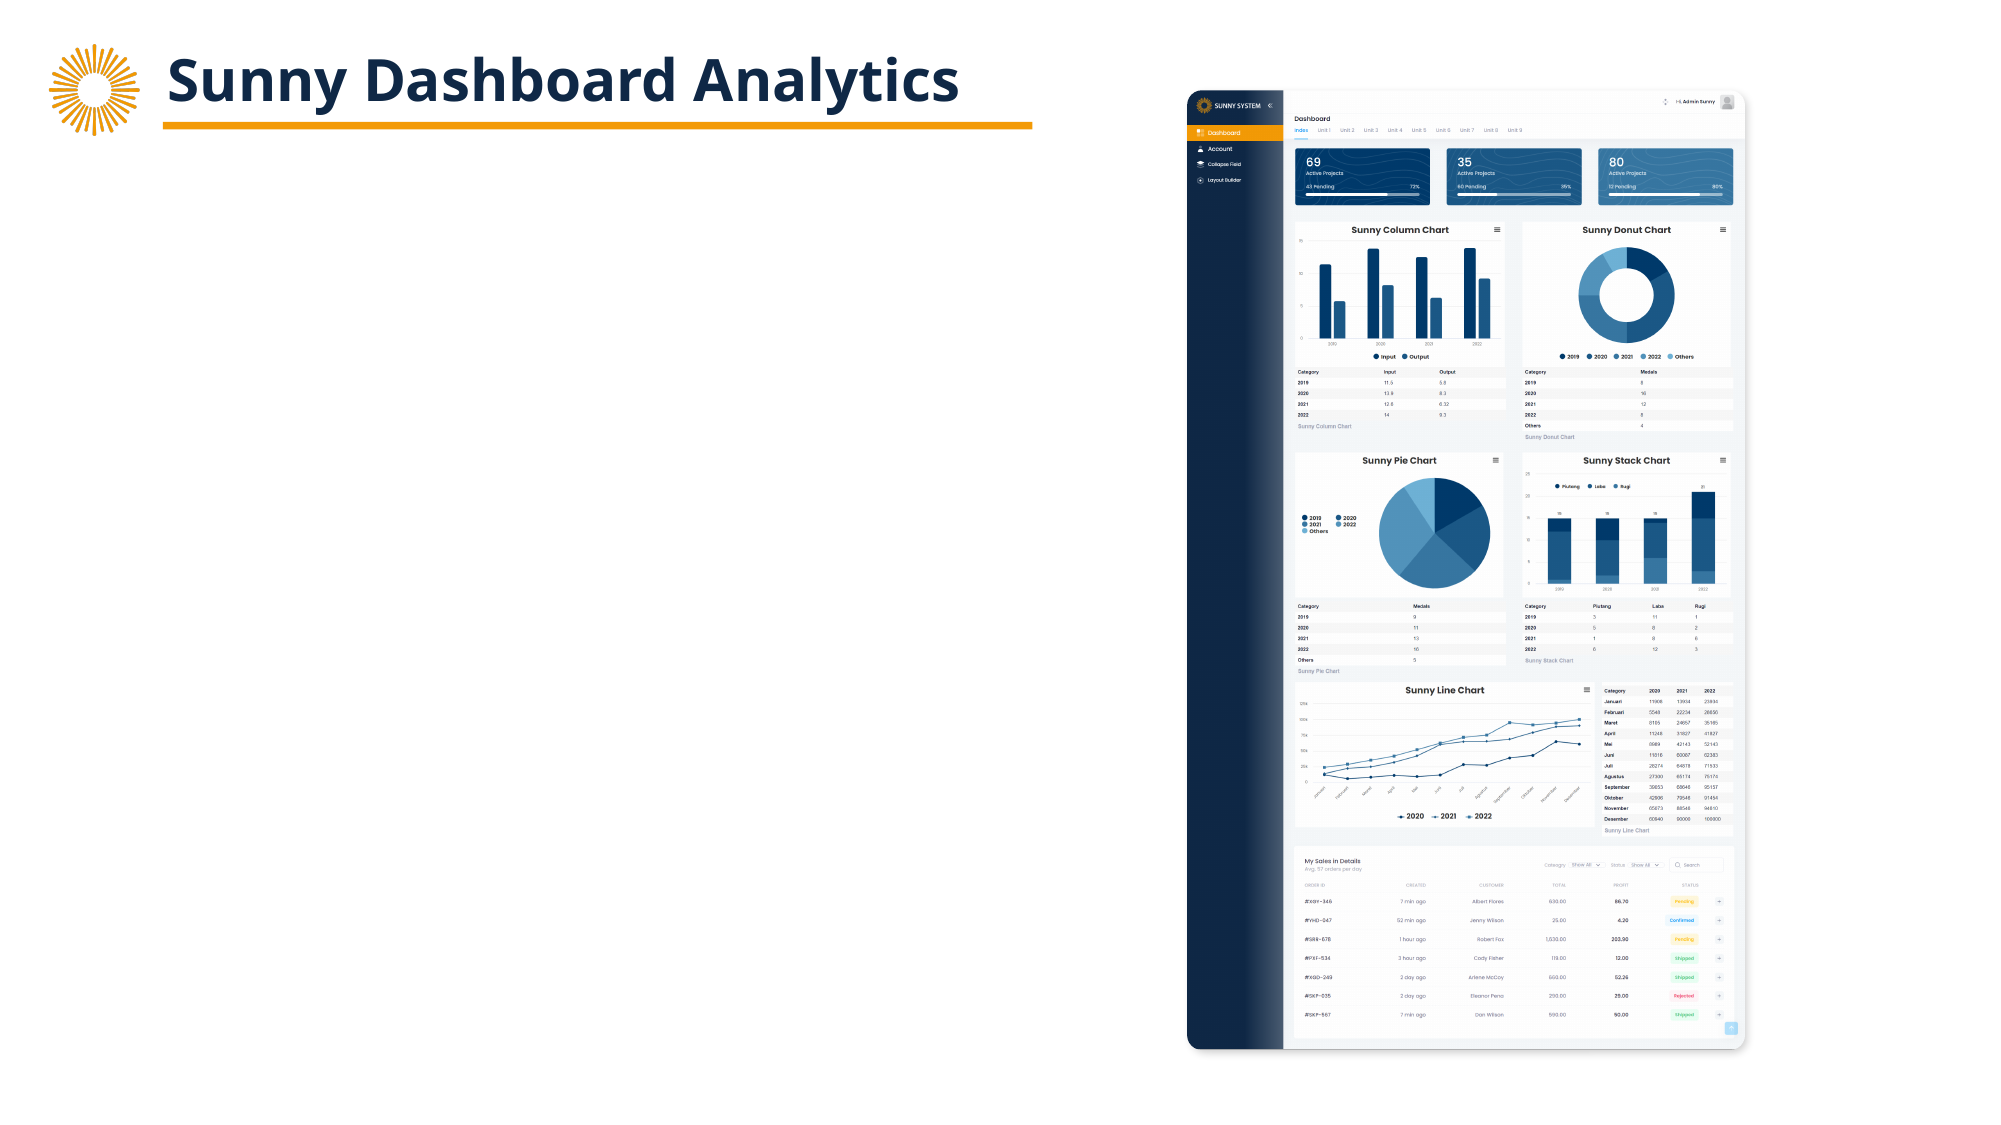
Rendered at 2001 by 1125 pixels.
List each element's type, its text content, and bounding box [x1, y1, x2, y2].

text_box Sunny Dashboard Analytics [153, 44, 1445, 129]
text_box [162, 121, 1033, 130]
picture [1187, 90, 1745, 1050]
picture [48, 44, 142, 137]
